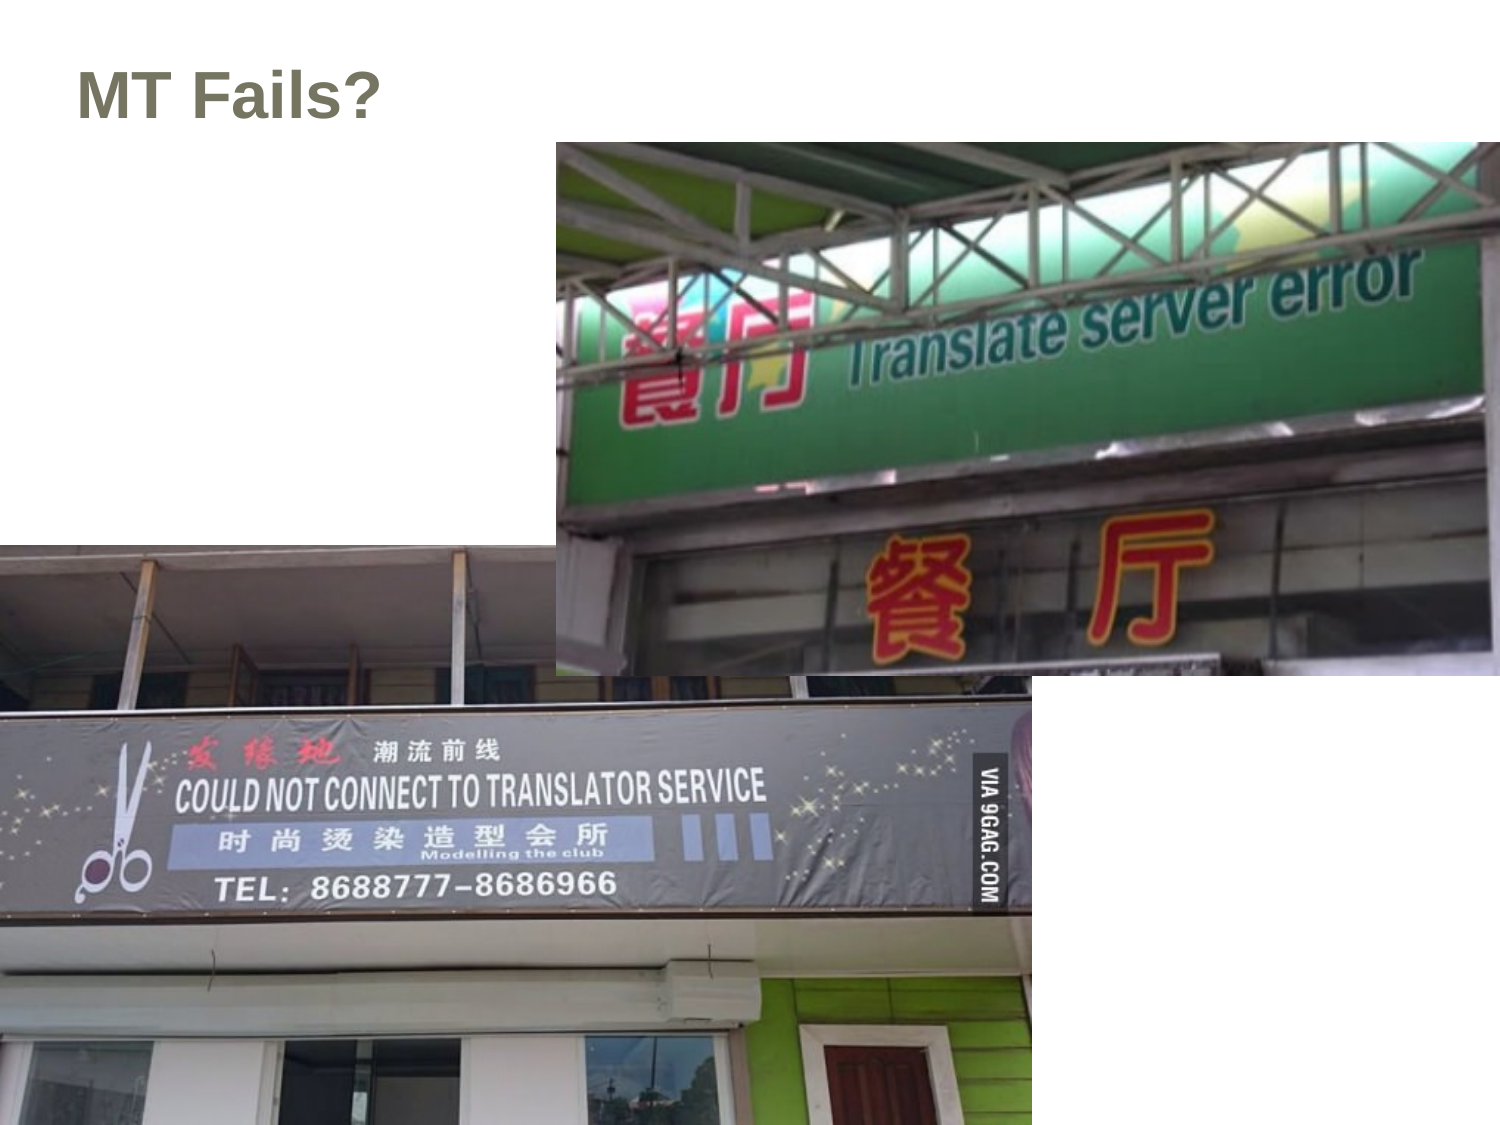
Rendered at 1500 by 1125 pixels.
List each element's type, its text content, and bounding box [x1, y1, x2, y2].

title MT Fails? [76, 40, 1386, 143]
picture [0, 142, 1500, 1125]
